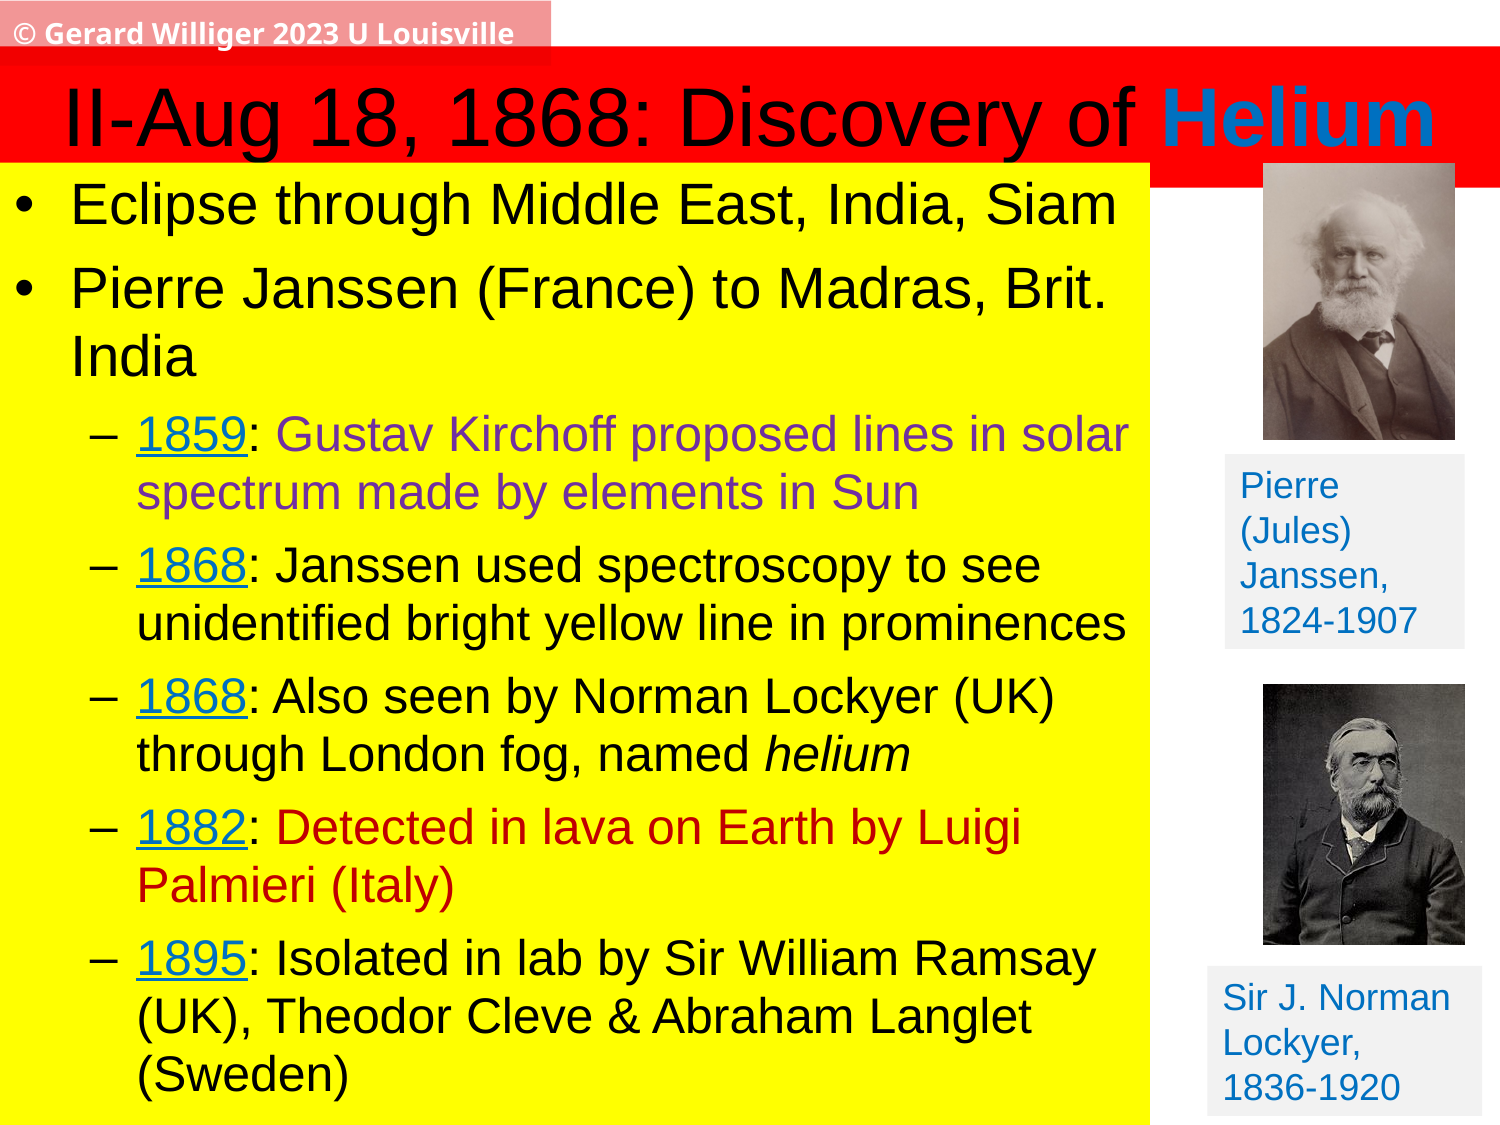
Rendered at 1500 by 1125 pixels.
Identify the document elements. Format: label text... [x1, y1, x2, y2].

text_box © Gerard Williger 2023 U Louisville [0, 0, 552, 66]
text_box Sir J. Norman Lockyer, 1836-1920 [1207, 965, 1483, 1116]
title II-Aug 18, 1868: Discovery of Helium [0, 46, 1500, 188]
text_box Pierre (Jules) Janssen, 1824-1907 [1224, 454, 1465, 649]
picture [1263, 684, 1465, 945]
list Eclipse through Middle East, India, Siam Pierre Janssen (France) to Madras, Brit. India 1859: Gustav Kirchoff proposed lines in solar spectrum made by elements in Sun 1868: Janssen used spectroscopy to see unidentified bright yellow line in prominences 1868: Also seen by Norman Lockyer (UK) through London fog, named helium 1882: Detected in lava on Earth by Luigi Palmieri (Italy) 1895: Isolated in lab by Sir William Ramsay (UK), Theodor Cleve & Abraham Langlet (Sweden) [0, 162, 1150, 1125]
picture [1263, 163, 1455, 440]
